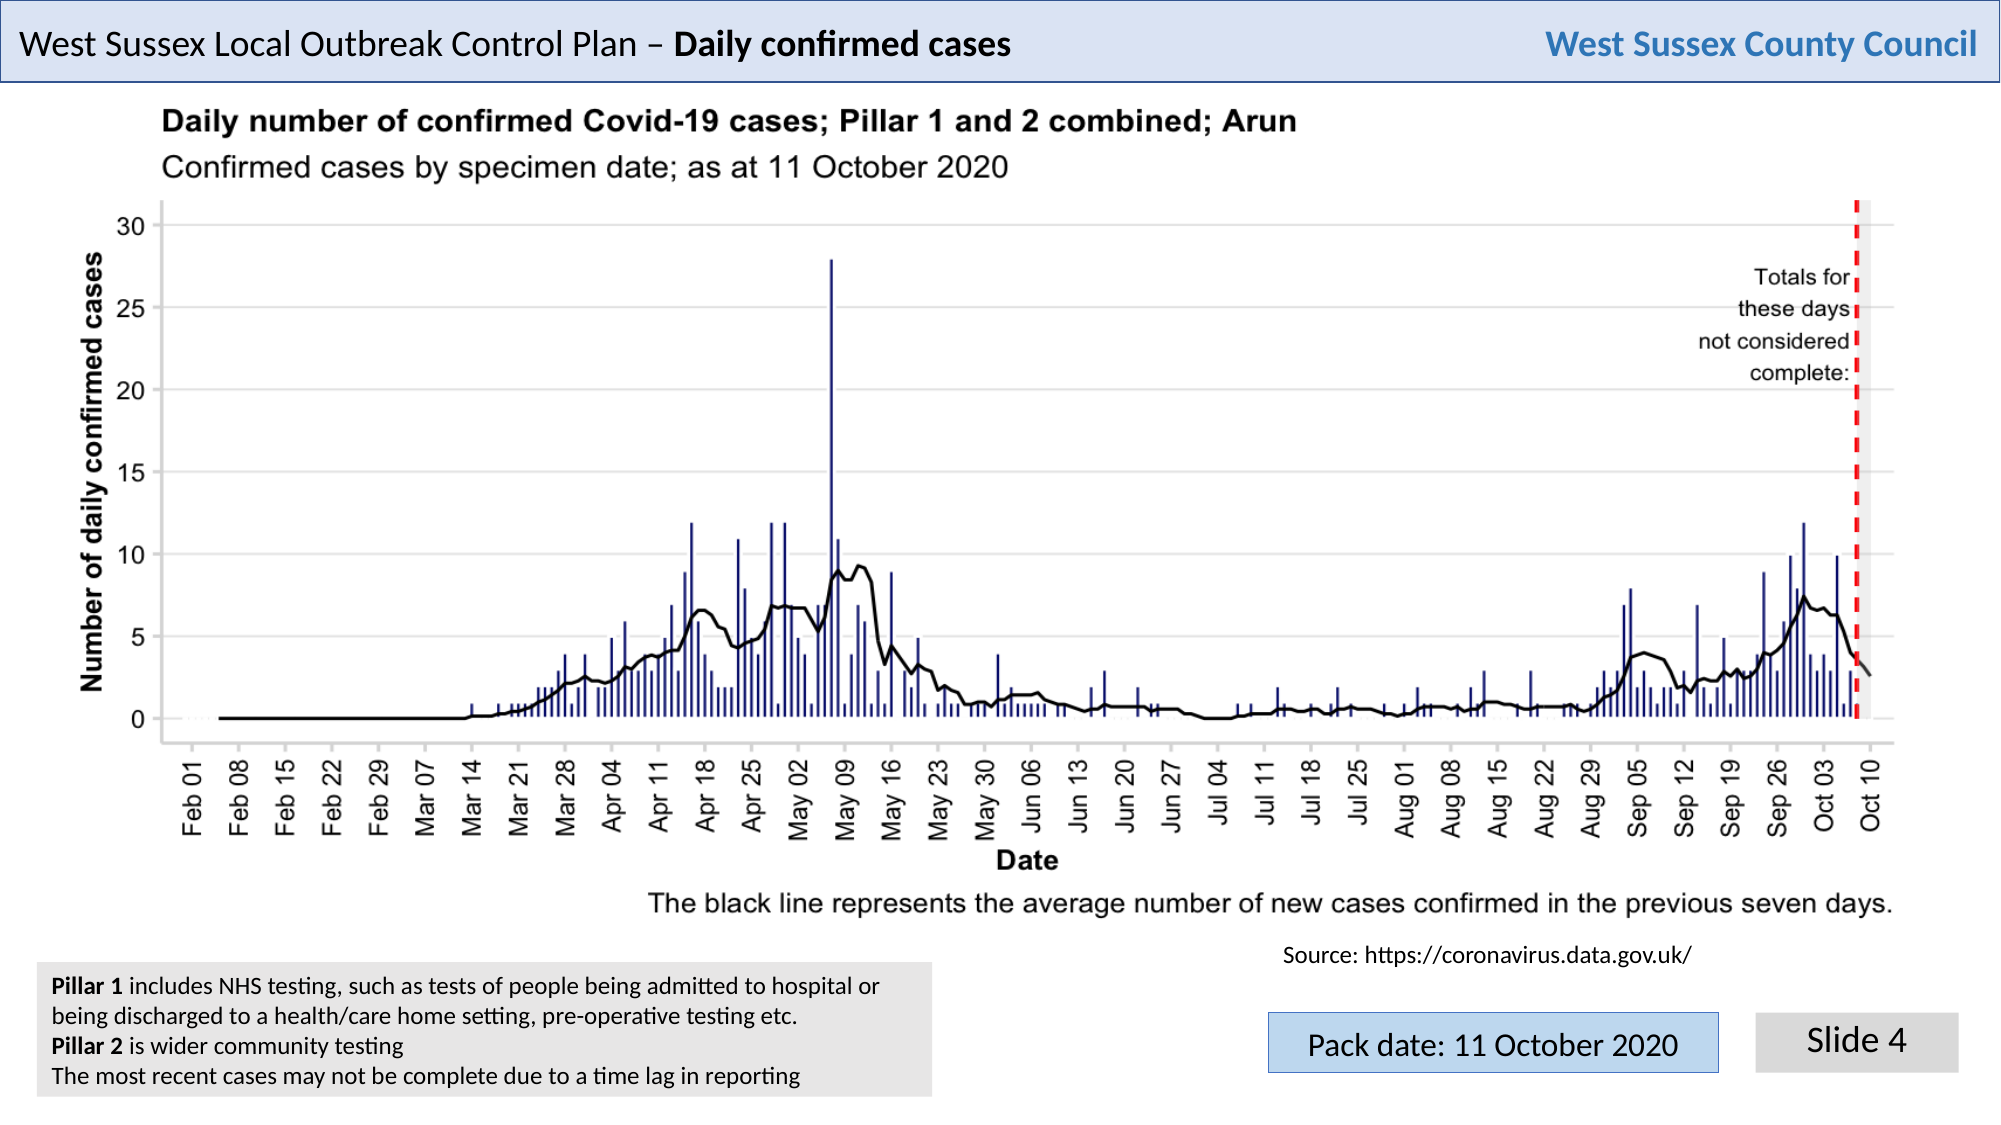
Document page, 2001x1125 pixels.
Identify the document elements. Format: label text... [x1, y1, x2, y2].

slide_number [1268, 1012, 1719, 1073]
picture [63, 91, 1912, 935]
list Source: https://coronavirus.data.gov.uk/ [1268, 935, 1912, 995]
list Slide 4 [1755, 1012, 1959, 1073]
